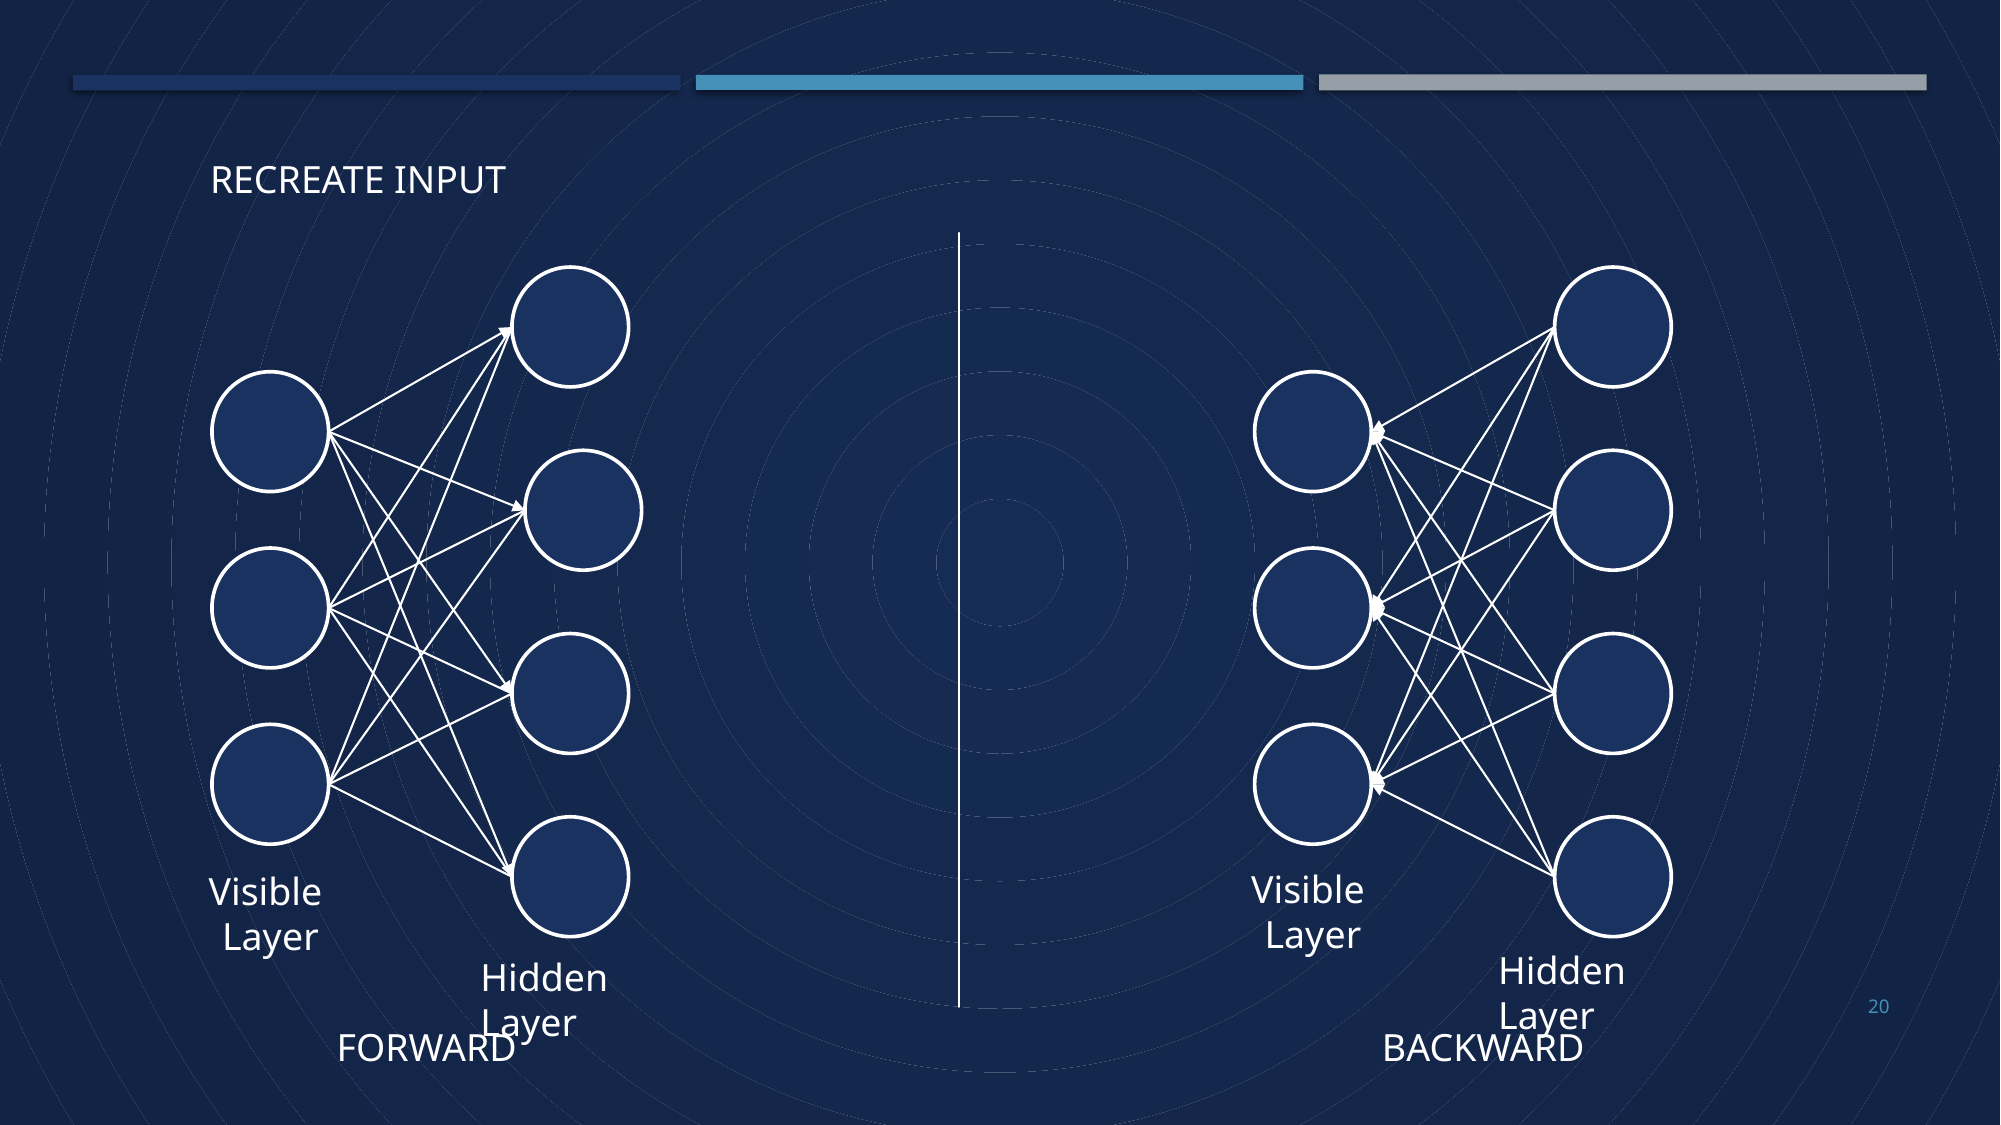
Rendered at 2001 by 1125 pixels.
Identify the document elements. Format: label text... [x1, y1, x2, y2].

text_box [520, 431, 526, 508]
text_box Visible Layer [147, 860, 393, 966]
text_box Hidden Layer [1483, 940, 1720, 1045]
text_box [1370, 326, 1556, 429]
text_box [1561, 448, 1674, 573]
text_box [210, 369, 321, 494]
text_box BACKWARD [1295, 1016, 1672, 1077]
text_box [328, 693, 513, 783]
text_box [1370, 607, 1556, 693]
slide_number 20 [1732, 977, 1905, 1037]
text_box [328, 783, 513, 878]
text_box [1552, 265, 1674, 389]
text_box [1252, 722, 1364, 847]
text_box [328, 326, 513, 509]
text_box Hidden Layer [465, 946, 703, 1051]
text_box RECREATE INPUT [195, 148, 688, 209]
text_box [328, 509, 526, 785]
text_box [531, 448, 644, 573]
text_box [1554, 814, 1674, 939]
text_box FORWARD [238, 1016, 615, 1077]
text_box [1370, 693, 1556, 785]
text_box [1561, 631, 1674, 756]
text_box [510, 265, 631, 389]
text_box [1370, 794, 1556, 878]
text_box [531, 631, 631, 756]
text_box [210, 546, 321, 670]
text_box [511, 814, 631, 939]
text_box Visible Layer [1190, 858, 1436, 964]
text_box [1252, 546, 1364, 670]
text_box [210, 722, 321, 847]
text_box [1252, 369, 1364, 494]
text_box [1370, 431, 1556, 607]
